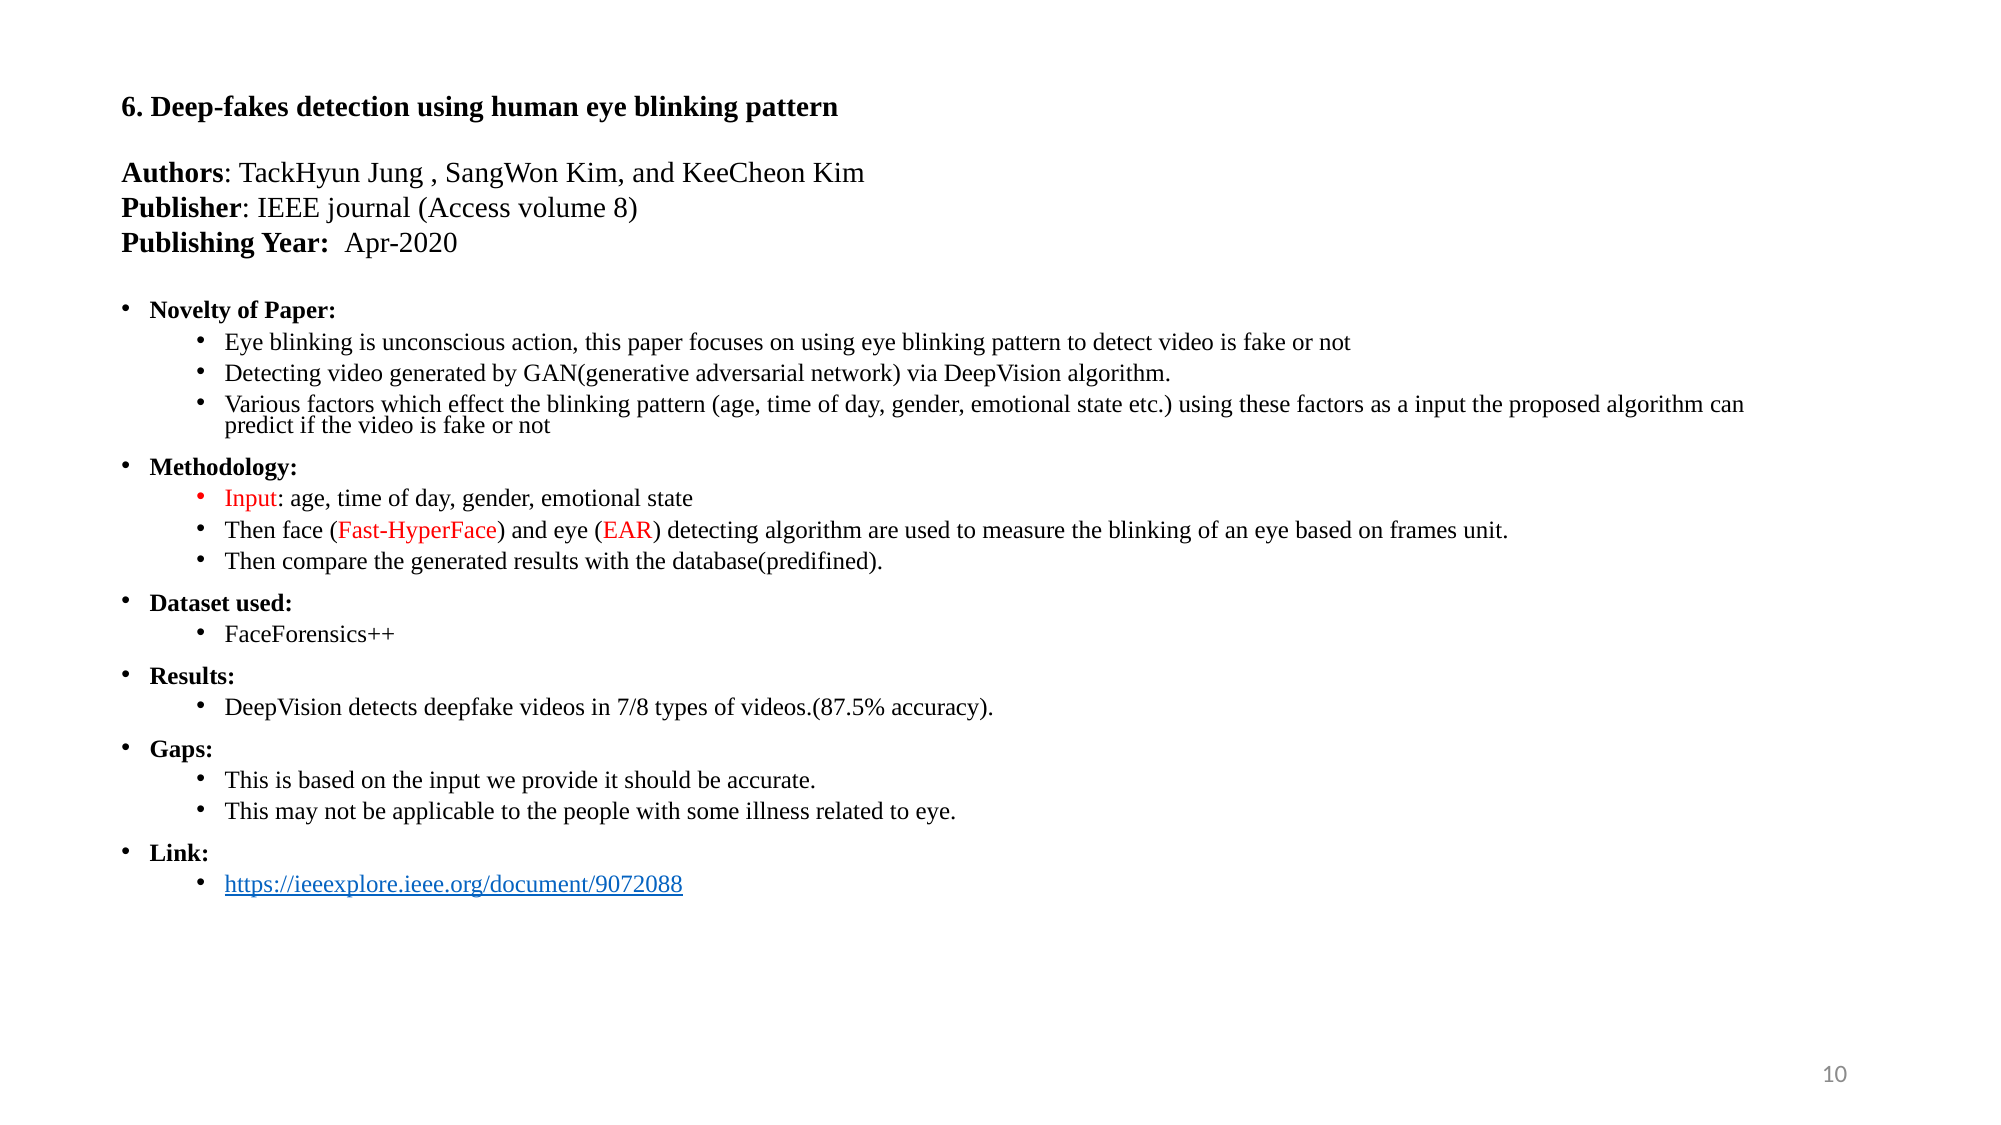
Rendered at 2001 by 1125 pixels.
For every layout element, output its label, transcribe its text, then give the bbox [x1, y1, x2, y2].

subtitle 6. Deep-fakes detection using human eye blinking pattern Authors: TackHyun Jung , SangWon Kim, and KeeCheon Kim Publisher: IEEE journal (Access volume 8) Publishing Year: Apr-2020 Novelty of Paper: Eye blinking is unconscious action, this paper focuses on using eye blinking pattern to detect video is fake or not Detecting video generated by GAN(generative adversarial network) via DeepVision algorithm. Various factors which effect the blinking pattern (age, time of day, gender, emotional state etc.) using these factors as a input the proposed algorithm can predict if the video is fake or not Methodology: Input: age, time of day, gender, emotional state Then face (Fast-HyperFace) and eye (EAR) detecting algorithm are used to measure the blinking of an eye based on frames unit. Then compare the generated results with the database(predifined). Dataset used: FaceForensics++ Results: DeepVision detects deepfake videos in 7/8 types of videos.(87.5% accuracy). Gaps: This is based on the input we provide it should be accurate. This may not be applicable to the people with some illness related to eye. Link: https://ieeexplore.ieee.org/document/9072088 [106, 83, 1766, 947]
slide_number 10 [1412, 1042, 1863, 1103]
